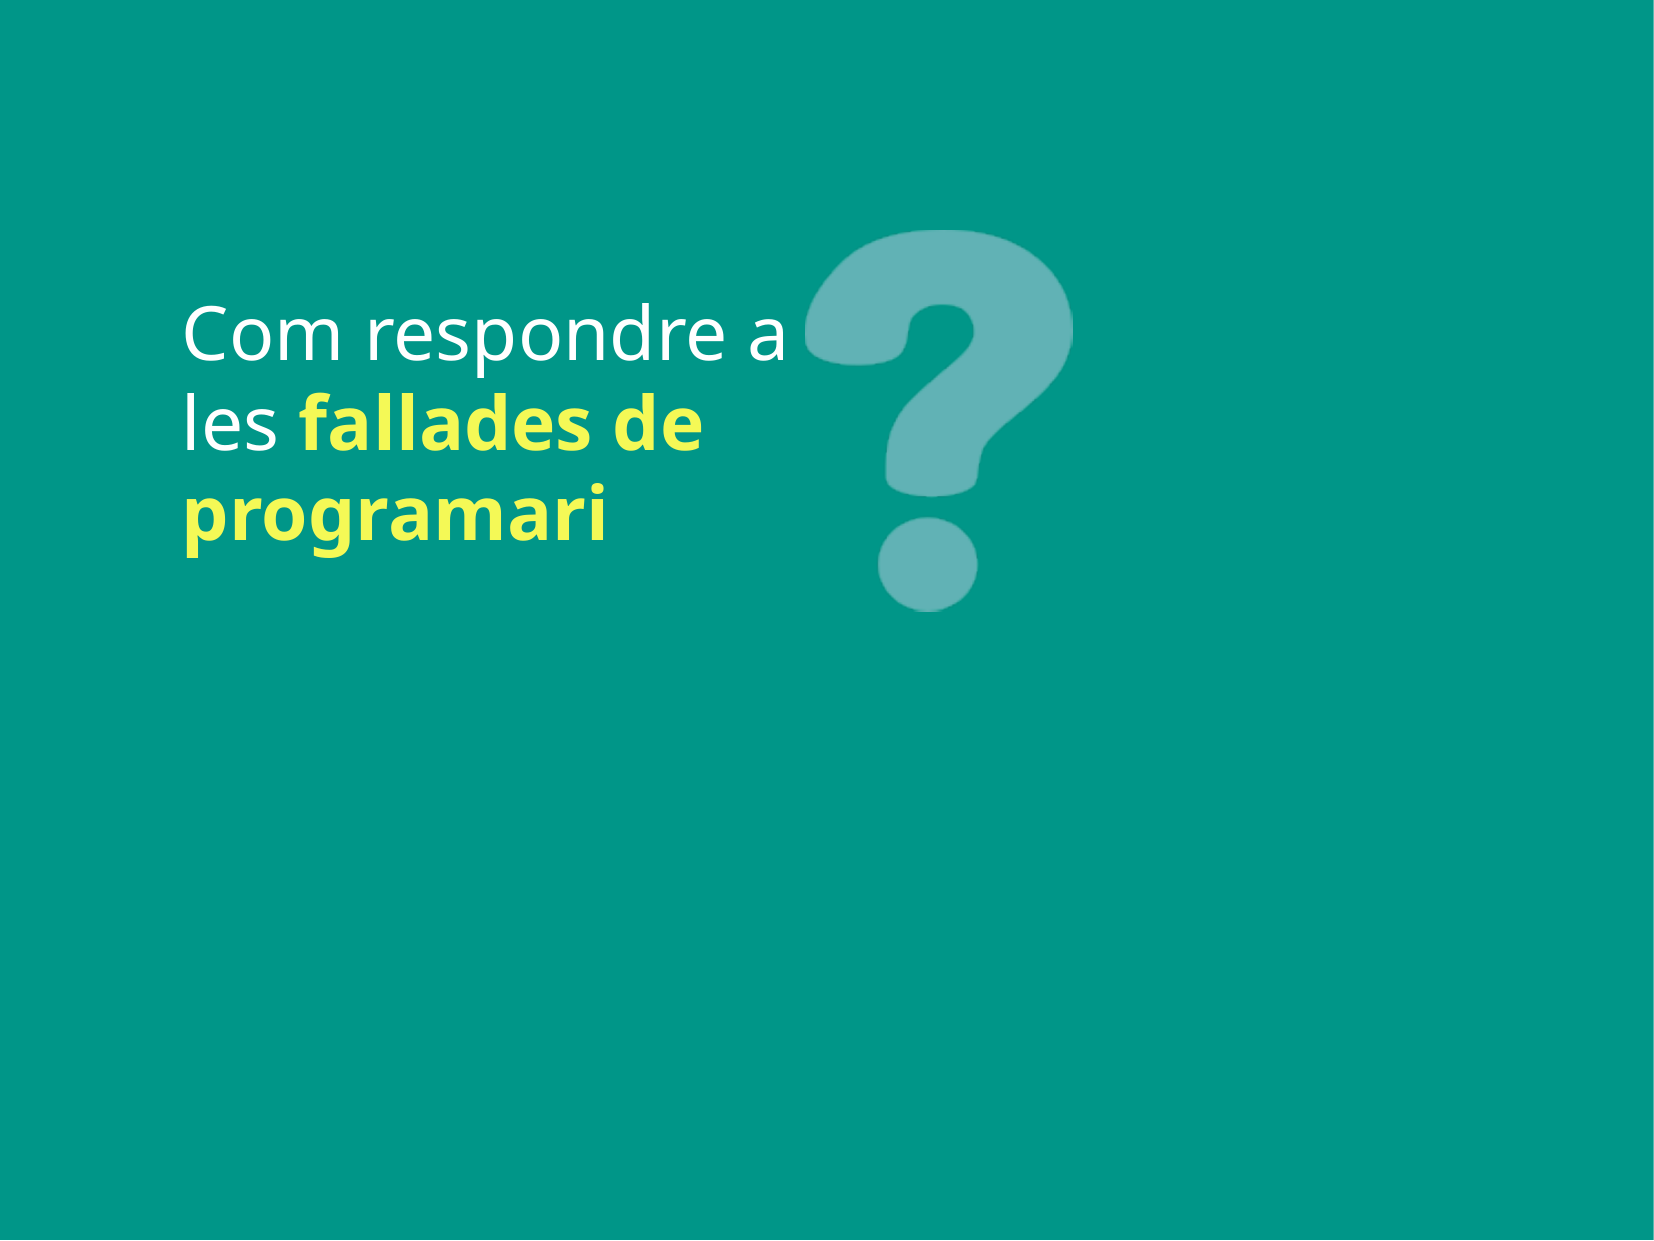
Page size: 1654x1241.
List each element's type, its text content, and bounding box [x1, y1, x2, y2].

picture [805, 229, 1073, 612]
text_box Com respondre a les fallades de programari [166, 174, 806, 667]
